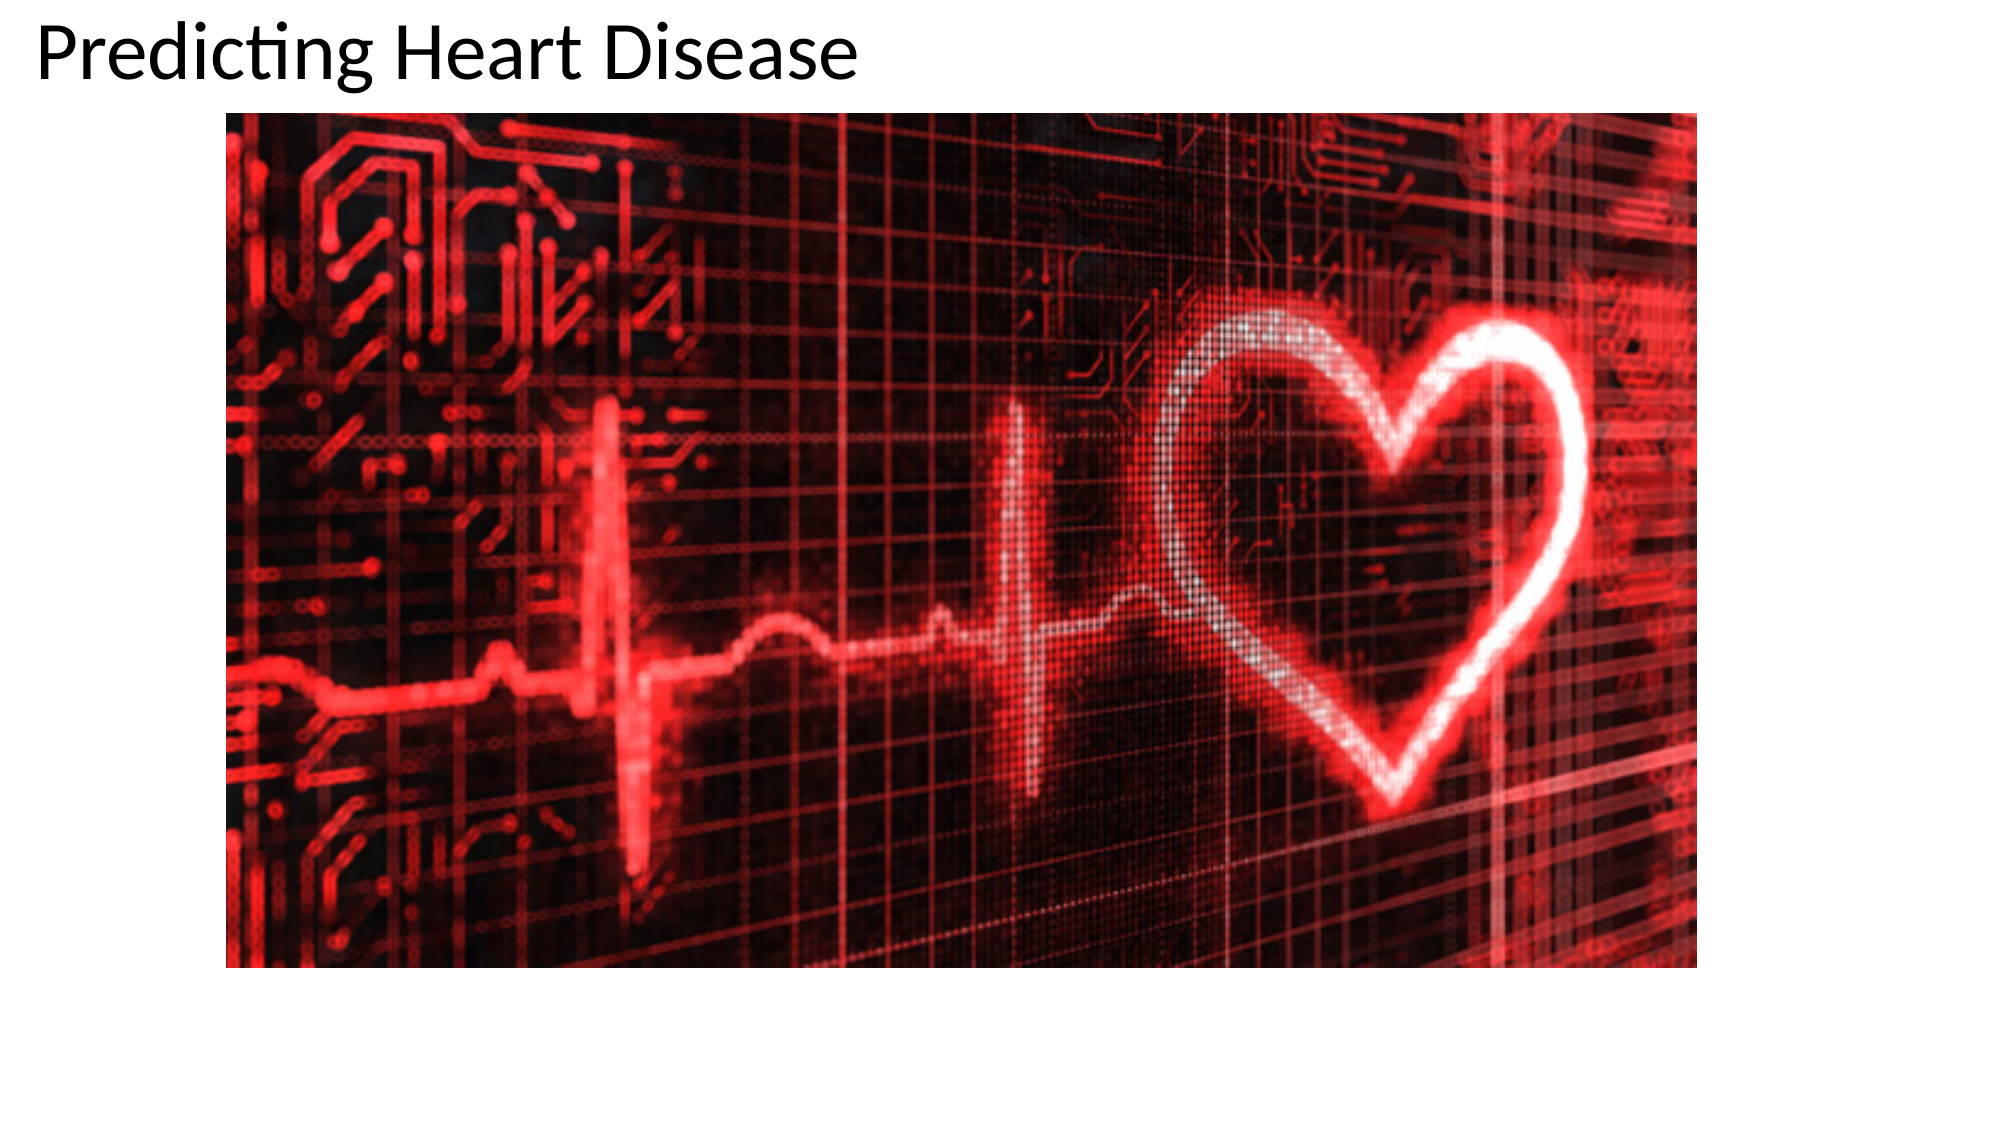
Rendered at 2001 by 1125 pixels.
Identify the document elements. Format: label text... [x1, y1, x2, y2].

picture [226, 113, 1697, 969]
subtitle Predicting Heart Disease [0, 0, 1285, 272]
